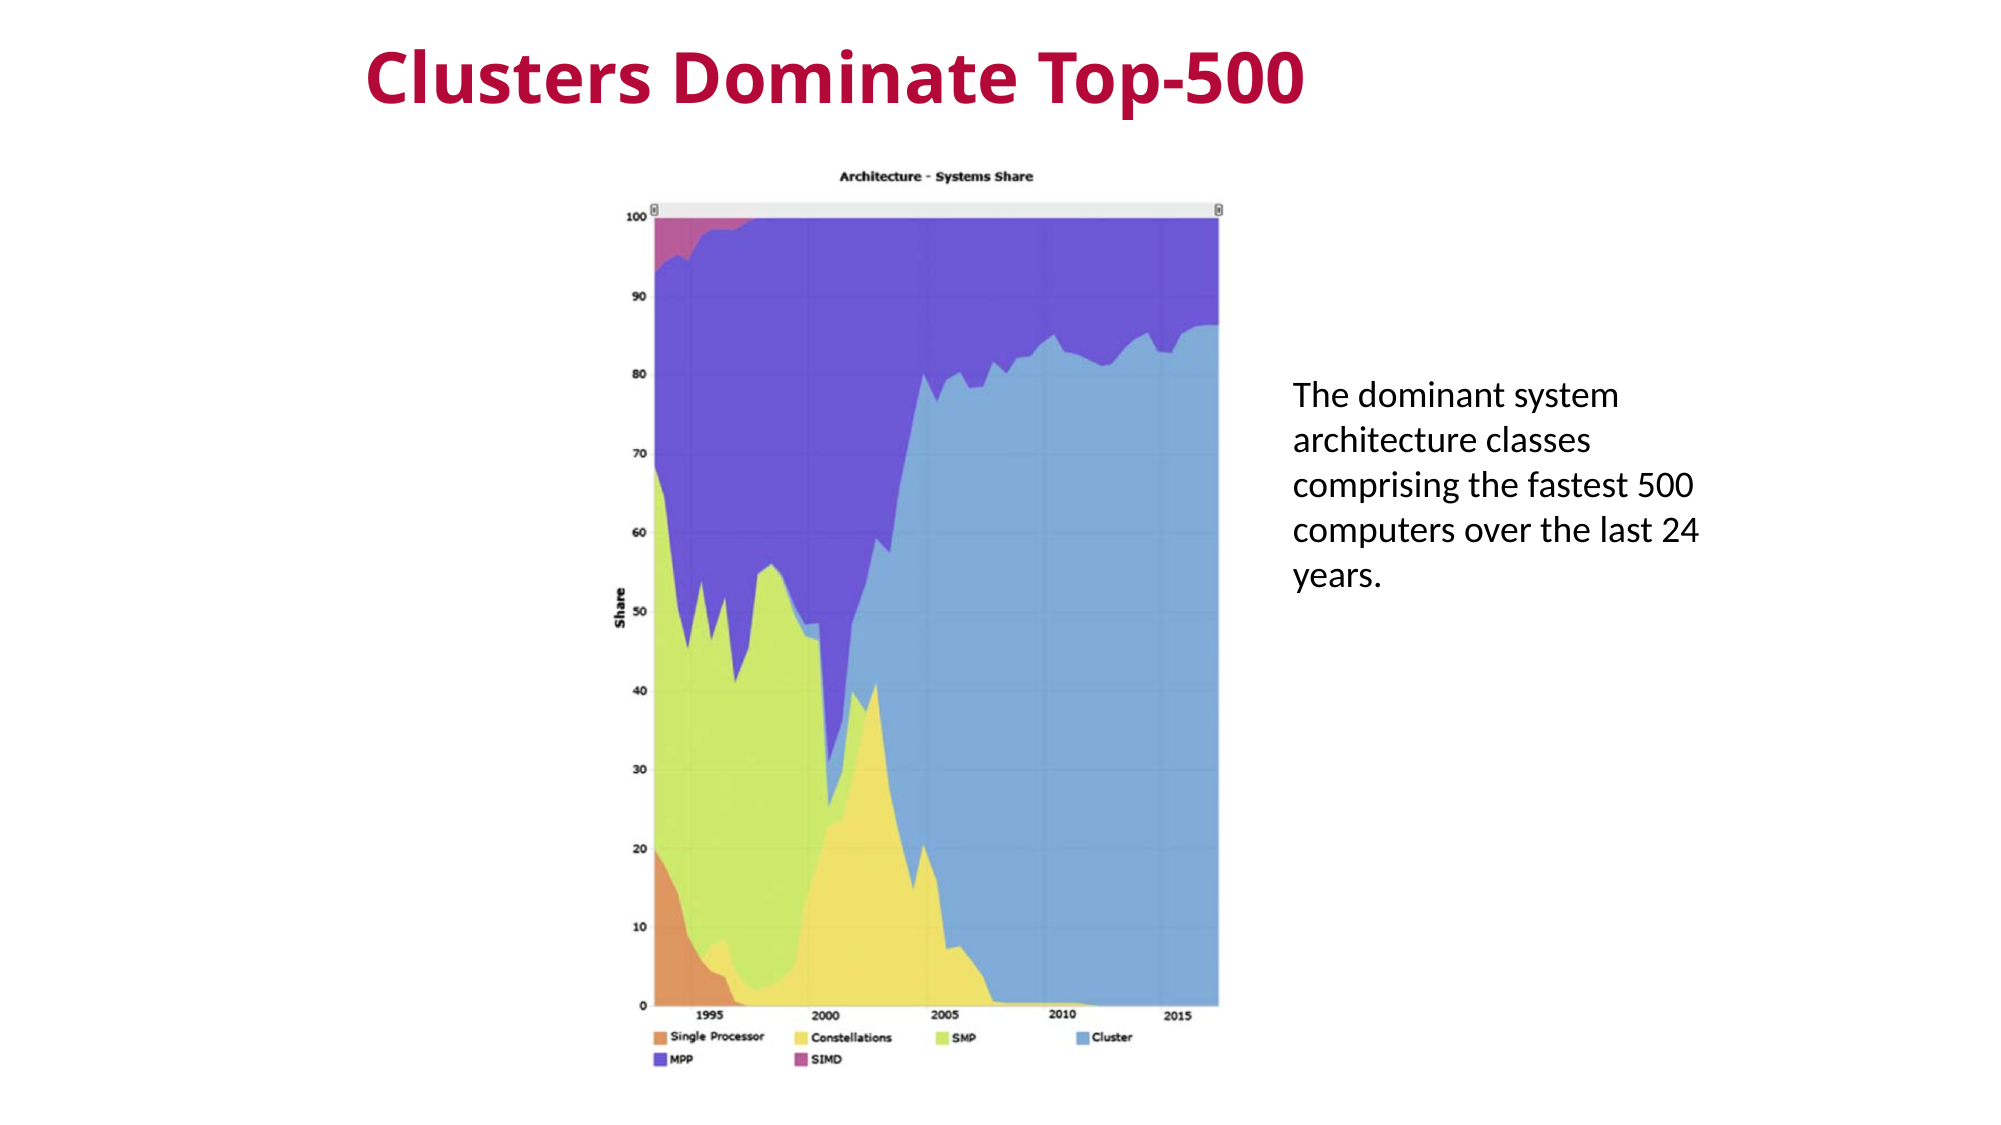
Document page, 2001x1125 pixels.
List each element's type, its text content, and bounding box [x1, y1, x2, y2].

text_box Clusters Dominate Top-500 [350, 24, 1705, 118]
picture [562, 122, 1300, 1087]
text_box The dominant system architecture classes comprising the fastest 500 computers over the last 24 years. [1300, 362, 1738, 648]
